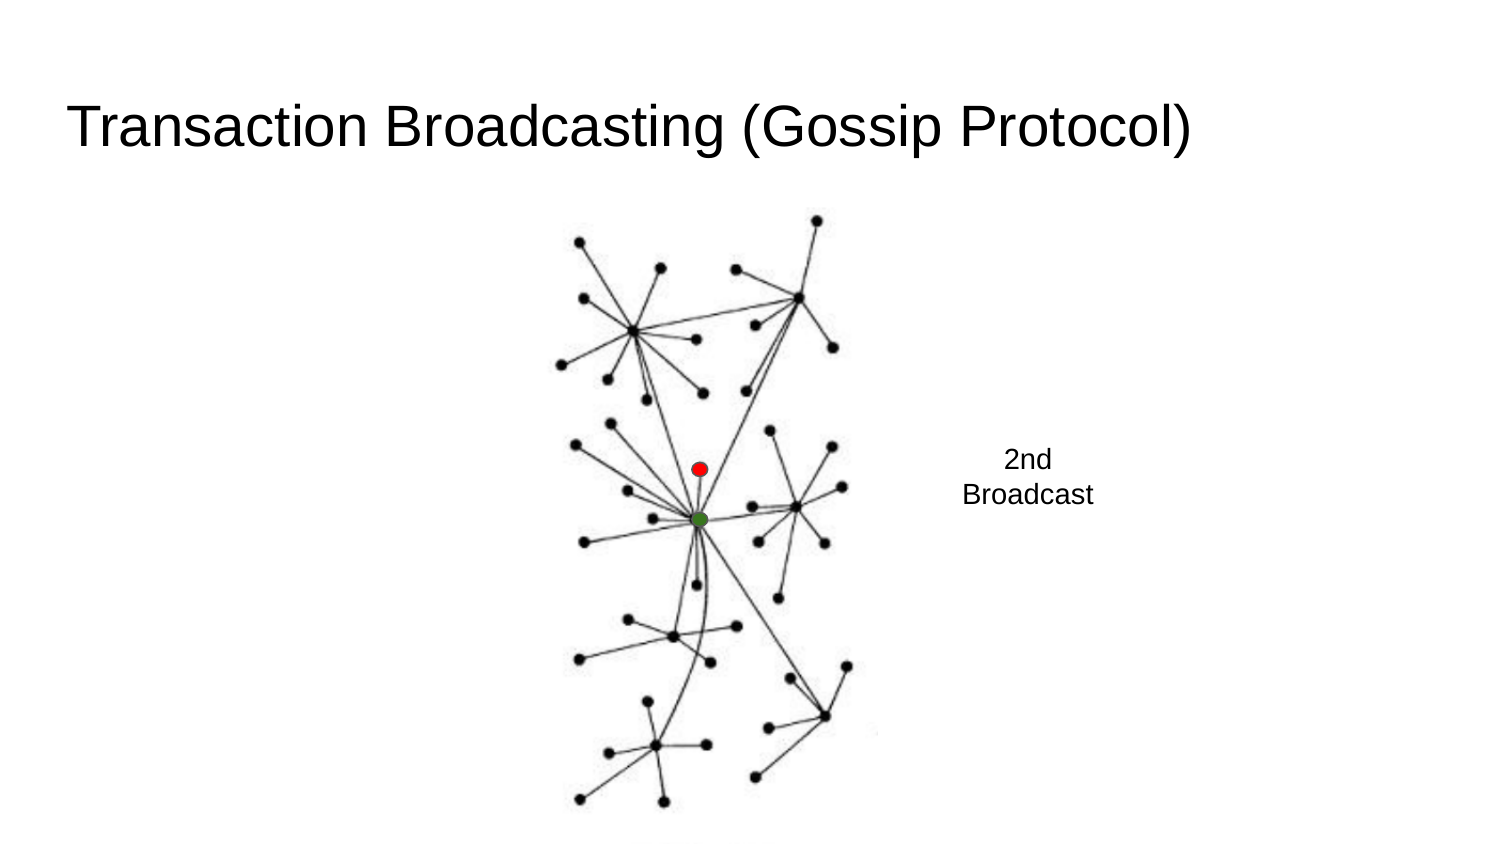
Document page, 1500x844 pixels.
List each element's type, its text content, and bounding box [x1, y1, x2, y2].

text_box 2nd Broadcast [940, 390, 1116, 578]
picture [518, 188, 878, 844]
title Transaction Broadcasting (Gossip Protocol) [51, 72, 1449, 167]
